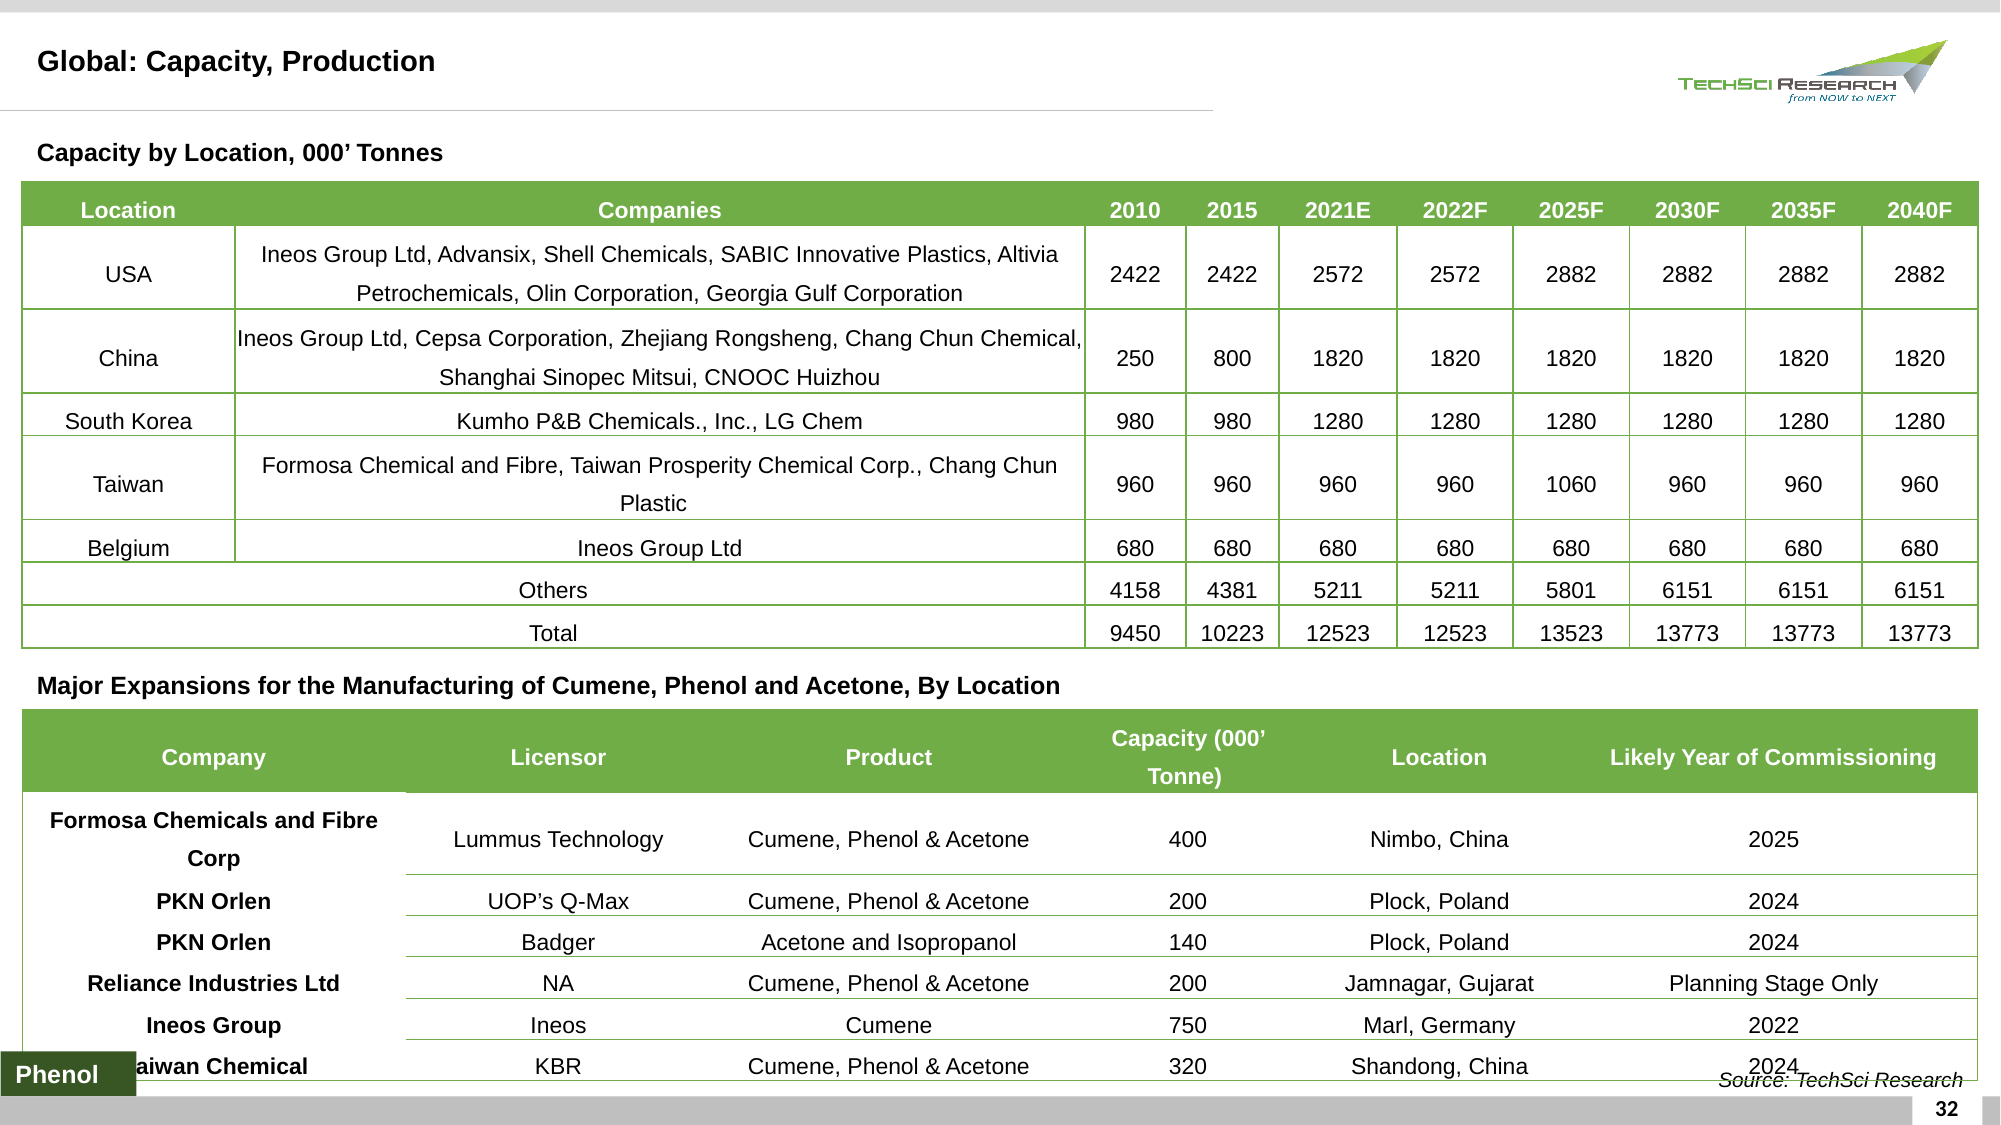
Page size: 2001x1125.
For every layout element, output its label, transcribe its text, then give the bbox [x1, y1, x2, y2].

table_cell China [23, 310, 234, 392]
table_cell 2572 [1280, 226, 1396, 308]
picture [1676, 39, 1948, 104]
table_cell 980 [1187, 394, 1278, 435]
table_cell 1820 [1398, 310, 1512, 392]
table_cell 13523 [1514, 606, 1629, 647]
table_cell UOP’s Q-Max [406, 875, 711, 915]
table_cell 1280 [1863, 394, 1977, 435]
table_cell 5211 [1398, 563, 1512, 604]
table_cell Planning Stage Only [1570, 957, 1977, 998]
table_cell Ineos Group Ltd, Advansix, Shell Chemicals, SABIC Innovative Plastics, Altivia Petrochemicals, Olin Corporation, Georgia Gulf Corporation [236, 226, 1084, 308]
table_cell 1820 [1630, 310, 1745, 392]
table_cell 680 [1280, 520, 1396, 561]
table_header 2021E [1280, 183, 1396, 224]
table_header 2035F [1746, 183, 1861, 224]
table_cell 1280 [1280, 394, 1396, 435]
table_cell Kumho P&B Chemicals., Inc., LG Chem [236, 394, 1084, 435]
table_cell 1820 [1280, 310, 1396, 392]
table_cell 2882 [1630, 226, 1745, 308]
table_header Company [23, 710, 406, 792]
table_cell 680 [1630, 520, 1745, 561]
text_box Major Expansions for the Manufacturing of Cumene, Phenol and Acetone, By Location [22, 661, 1590, 707]
table_cell Ineos Group [23, 998, 406, 1039]
table_cell Shandong, China [1309, 1040, 1570, 1080]
table_cell 1820 [1863, 310, 1977, 392]
table_cell 6151 [1863, 563, 1977, 604]
table_cell 680 [1187, 520, 1278, 561]
table_cell 13773 [1863, 606, 1977, 647]
table_cell 12523 [1398, 606, 1512, 647]
table_cell Belgium [23, 520, 234, 561]
table_cell 1060 [1514, 436, 1629, 519]
table_cell 2422 [1187, 226, 1278, 308]
table_cell 4158 [1086, 563, 1185, 604]
table_header Location [23, 183, 234, 224]
table_cell 2024 [1570, 916, 1977, 956]
table_header 2040F [1863, 183, 1977, 224]
table_cell 1280 [1398, 394, 1512, 435]
table_cell 1280 [1746, 394, 1861, 435]
table_cell Ineos Group Ltd, Cepsa Corporation, Zhejiang Rongsheng, Chang Chun Chemical, Shanghai Sinopec Mitsui, CNOOC Huizhou [236, 310, 1084, 392]
table_cell 1820 [1746, 310, 1861, 392]
table_cell 200 [1067, 957, 1309, 998]
table_cell 1820 [1514, 310, 1629, 392]
table_cell 960 [1630, 436, 1745, 519]
text_box Source: TechSci Research [1622, 1081, 1978, 1099]
table_cell 12523 [1280, 606, 1396, 647]
table_cell Nimbo, China [1309, 793, 1570, 874]
table_cell PKN Orlen [23, 916, 406, 957]
table_header 2015 [1187, 183, 1278, 224]
text_box Capacity by Location, 000’ Tonnes [22, 127, 1028, 174]
table_header Capacity (000’ Tonne) [1067, 710, 1309, 792]
table_cell 13773 [1746, 606, 1861, 647]
table_cell 960 [1086, 436, 1185, 519]
table_cell 6151 [1746, 563, 1861, 604]
list Global: Capacity, Production [22, 24, 1239, 100]
table_header Likely Year of Commissioning [1570, 710, 1977, 792]
table_cell 2882 [1746, 226, 1861, 308]
table_cell 2025 [1570, 793, 1977, 874]
table_cell 960 [1187, 436, 1278, 519]
table_cell 400 [1067, 793, 1309, 874]
table_cell Taiwan [23, 436, 234, 519]
table_header 2030F [1630, 183, 1745, 224]
table_cell 2882 [1514, 226, 1629, 308]
table_cell 960 [1280, 436, 1396, 519]
table_header 2022F [1398, 183, 1512, 224]
table_cell 9450 [1086, 606, 1185, 647]
table_cell 960 [1746, 436, 1861, 519]
table_header 2010 [1086, 183, 1185, 224]
table_cell Marl, Germany [1309, 999, 1570, 1039]
table_cell USA [23, 226, 234, 308]
table_cell 960 [1398, 436, 1512, 519]
table_cell 800 [1187, 310, 1278, 392]
table_cell Lummus Technology [406, 793, 711, 874]
table_header Product [711, 710, 1067, 792]
table_cell Acetone and Isopropanol [711, 916, 1067, 956]
table_cell Badger [406, 916, 711, 956]
table_cell 680 [1863, 520, 1977, 561]
table_cell Plock, Poland [1309, 916, 1570, 956]
table_cell South Korea [23, 394, 234, 435]
table_cell Ineos Group Ltd [236, 520, 1084, 561]
table_cell Cumene, Phenol & Acetone [711, 957, 1067, 998]
table_cell Ineos [406, 999, 711, 1039]
table_cell Cumene [711, 999, 1067, 1039]
table_cell Cumene, Phenol & Acetone [711, 1040, 1067, 1080]
table_cell 250 [1086, 310, 1185, 392]
table_cell 2024 [1570, 1040, 1977, 1080]
table_cell NA [406, 957, 711, 998]
table_cell 750 [1067, 999, 1309, 1039]
table_header Companies [236, 183, 1084, 224]
table_cell Total [23, 606, 1084, 647]
text_box Phenol [0, 1051, 137, 1097]
table_cell 1280 [1630, 394, 1745, 435]
table_cell 13773 [1630, 606, 1745, 647]
table_cell Formosa Chemicals and Fibre Corp [23, 792, 406, 874]
table_cell 140 [1067, 916, 1309, 956]
table_cell PKN Orlen [23, 874, 406, 916]
table_cell KBR [406, 1040, 711, 1080]
table_cell 2882 [1863, 226, 1977, 308]
table_cell Cumene, Phenol & Acetone [711, 793, 1067, 874]
table_header Location [1309, 710, 1570, 792]
table_cell Reliance Industries Ltd [23, 957, 406, 998]
table_cell 6151 [1630, 563, 1745, 604]
table_cell 2024 [1570, 875, 1977, 915]
table_cell 5801 [1514, 563, 1629, 604]
table_cell 2572 [1398, 226, 1512, 308]
table_header Licensor [406, 710, 711, 792]
table_cell 200 [1067, 875, 1309, 915]
table_cell 680 [1398, 520, 1512, 561]
table_cell 2022 [1570, 999, 1977, 1039]
table_cell 4381 [1187, 563, 1278, 604]
table_cell Formosa Chemical and Fibre, Taiwan Prosperity Chemical Corp., Chang Chun Plastic [236, 436, 1084, 519]
table_cell 680 [1514, 520, 1629, 561]
table_cell Jamnagar, Gujarat [1309, 957, 1570, 998]
table_cell Others [23, 563, 1084, 604]
table_cell Haiwan Chemical [23, 1039, 406, 1080]
table_cell 2422 [1086, 226, 1185, 308]
table_cell 680 [1746, 520, 1861, 561]
table_cell 960 [1863, 436, 1977, 519]
table_cell Plock, Poland [1309, 875, 1570, 915]
table_cell 5211 [1280, 563, 1396, 604]
table_cell 10223 [1187, 606, 1278, 647]
table_cell Cumene, Phenol & Acetone [711, 875, 1067, 915]
table_cell 320 [1067, 1040, 1309, 1080]
table_cell 1280 [1514, 394, 1629, 435]
table_cell 980 [1086, 394, 1185, 435]
table_cell 680 [1086, 520, 1185, 561]
table_header 2025F [1514, 183, 1629, 224]
